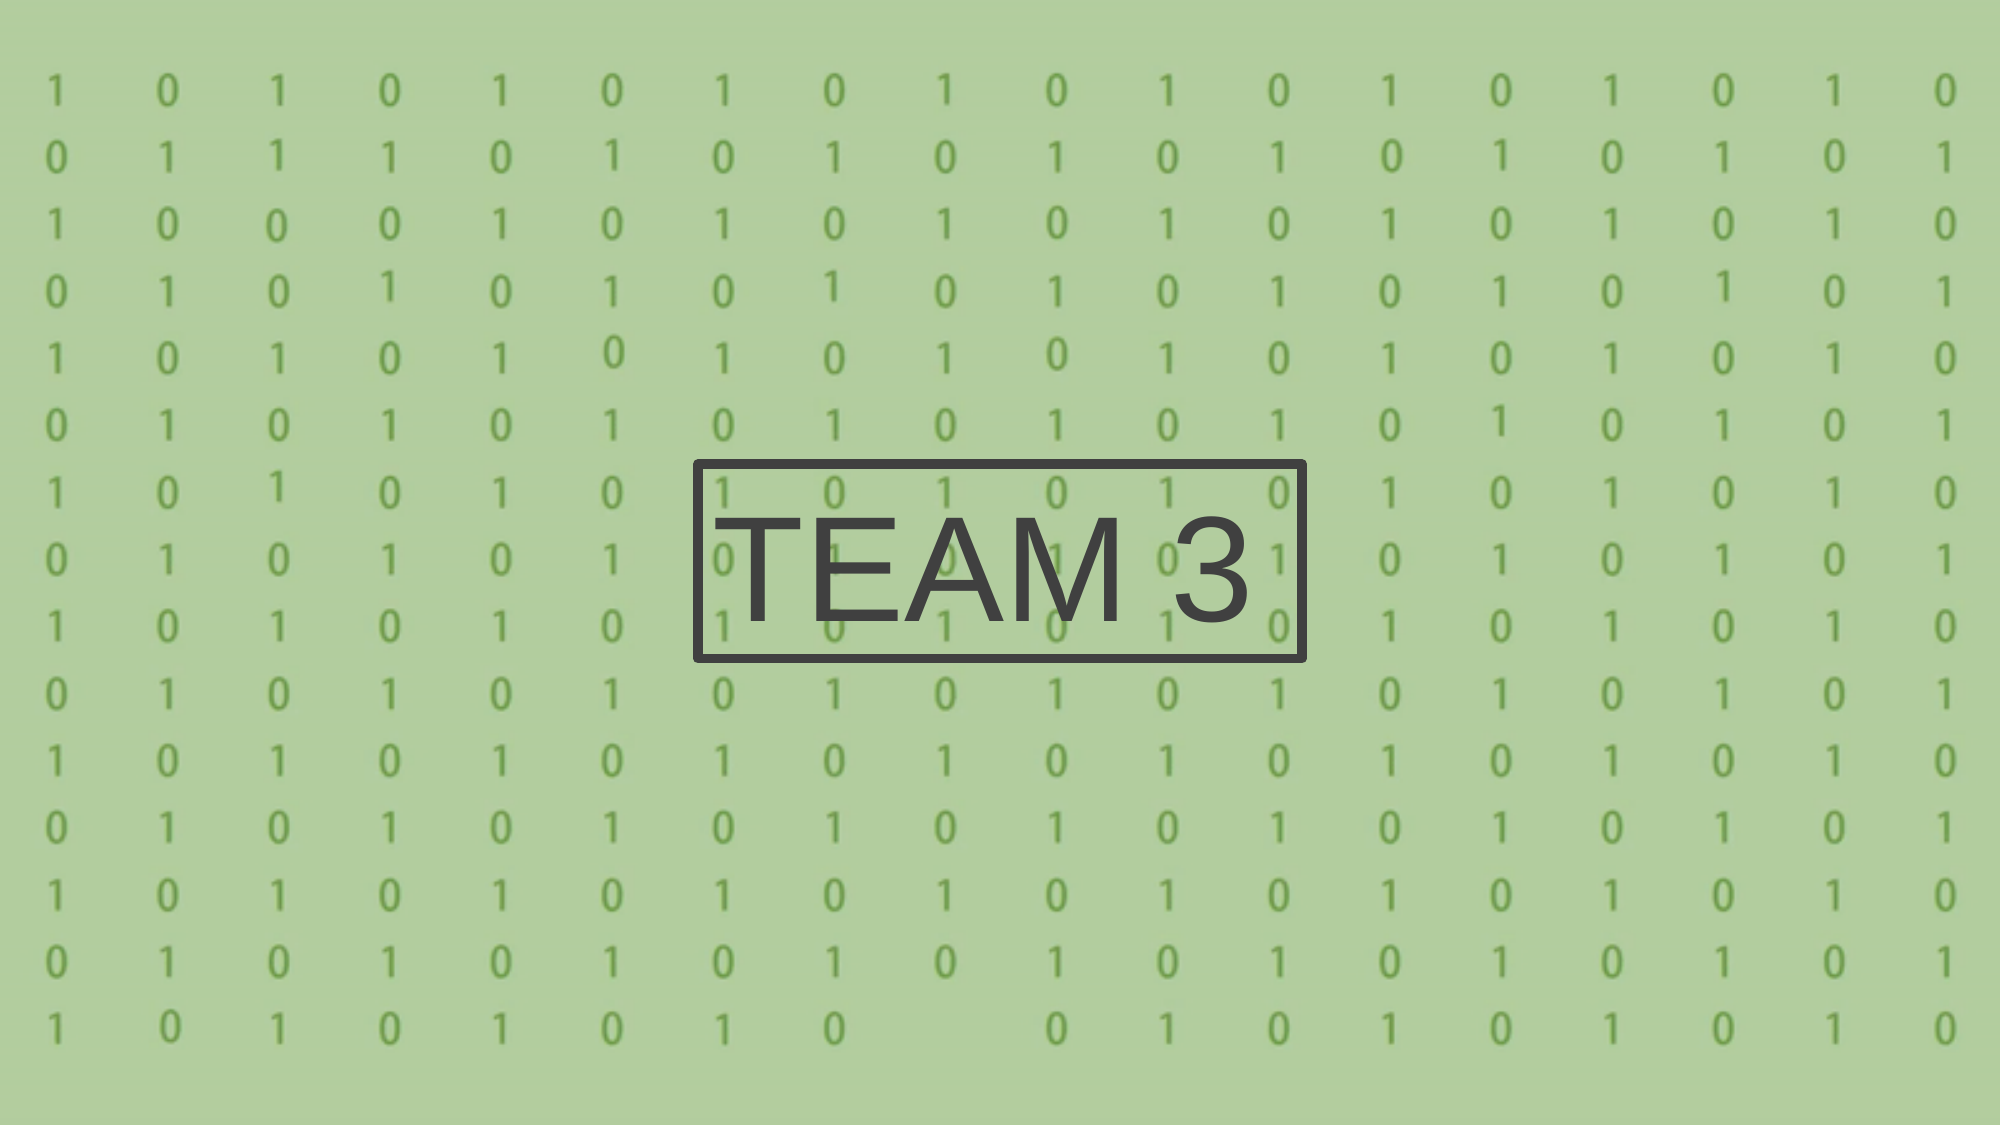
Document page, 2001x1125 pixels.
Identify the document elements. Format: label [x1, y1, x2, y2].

list [0, 0, 2000, 1125]
